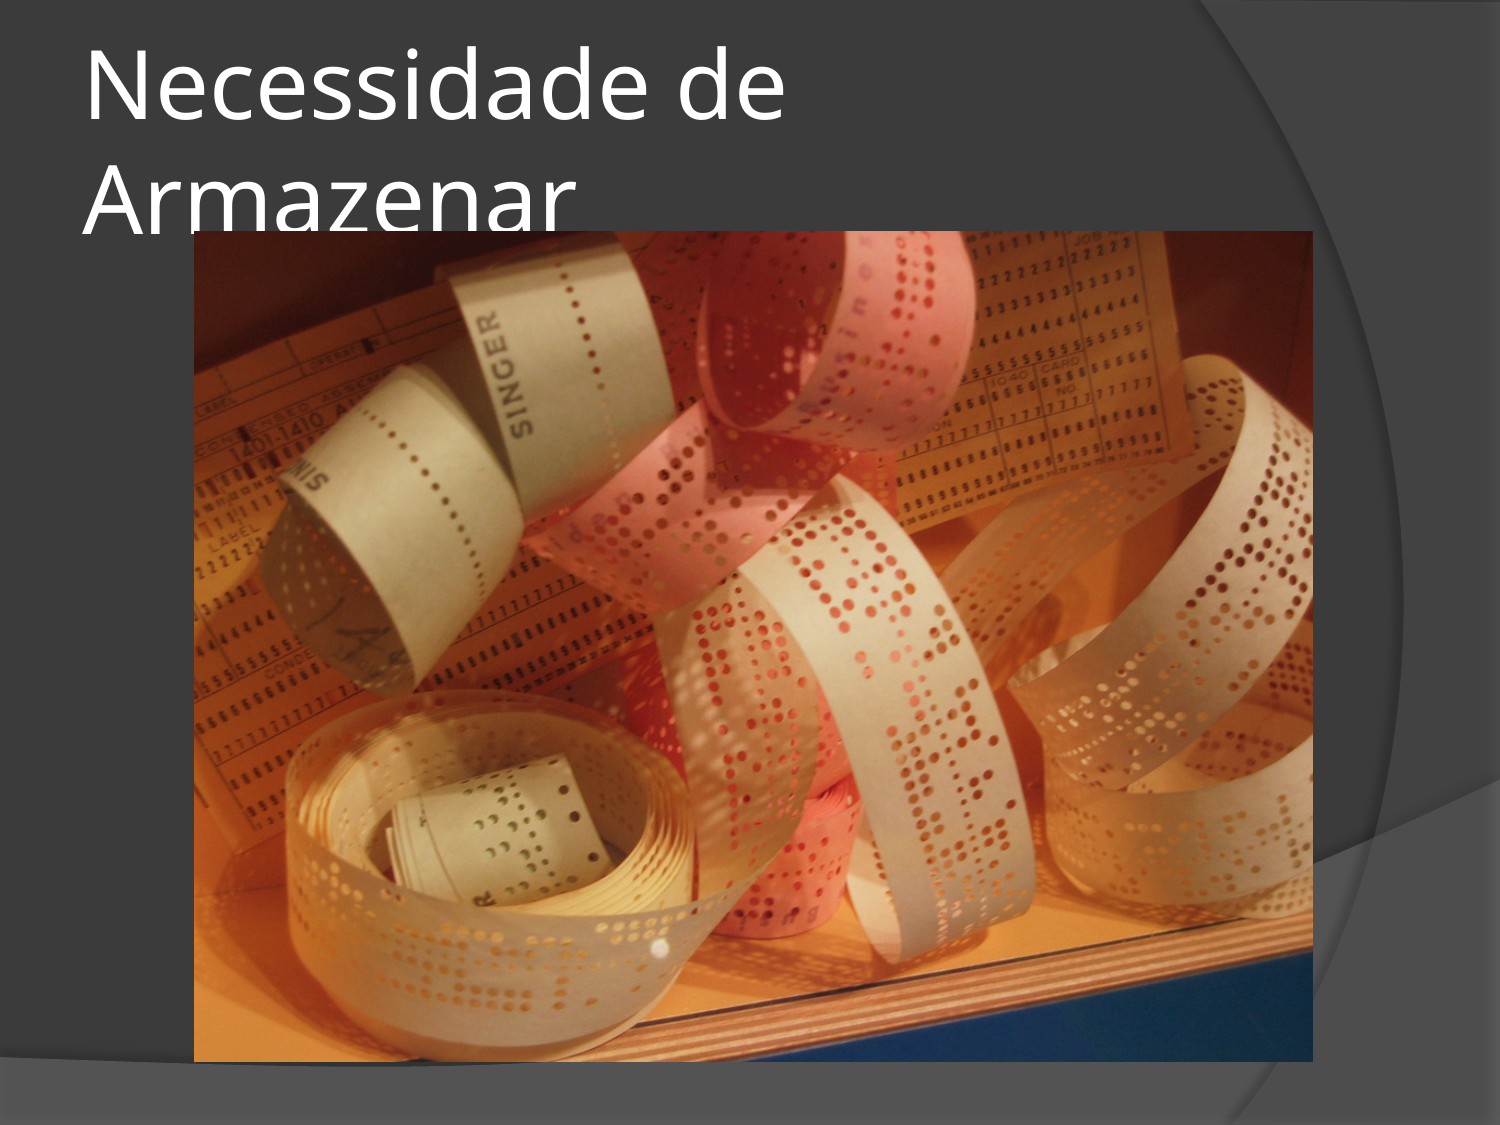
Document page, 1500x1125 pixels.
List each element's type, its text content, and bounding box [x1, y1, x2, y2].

title Necessidade de Armazenar [75, 45, 1300, 233]
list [194, 231, 1314, 1063]
